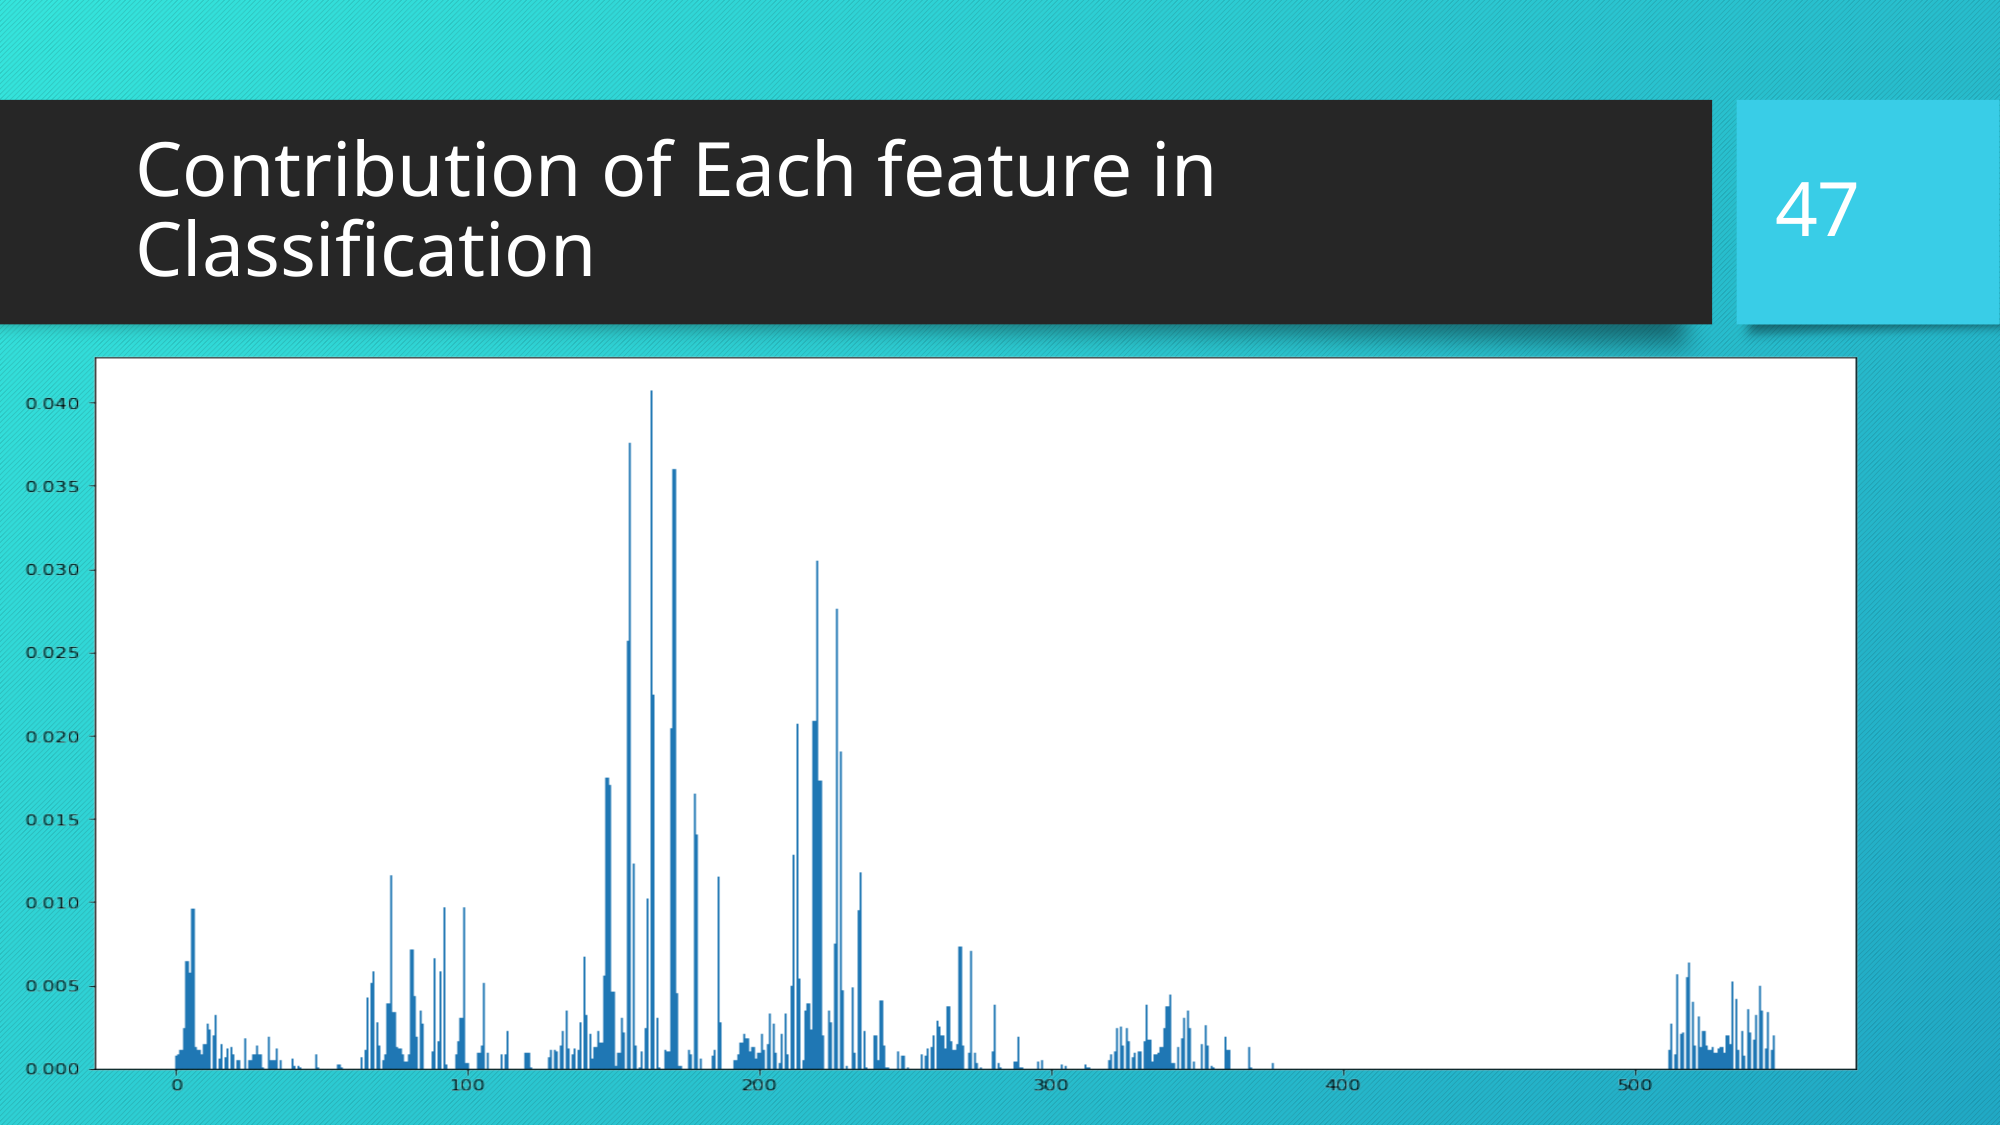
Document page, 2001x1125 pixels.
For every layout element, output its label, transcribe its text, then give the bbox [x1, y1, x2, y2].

picture [0, 325, 2000, 1105]
title Contribution of Each feature in Classification [120, 123, 1698, 301]
slide_number 47 [1760, 123, 1950, 303]
